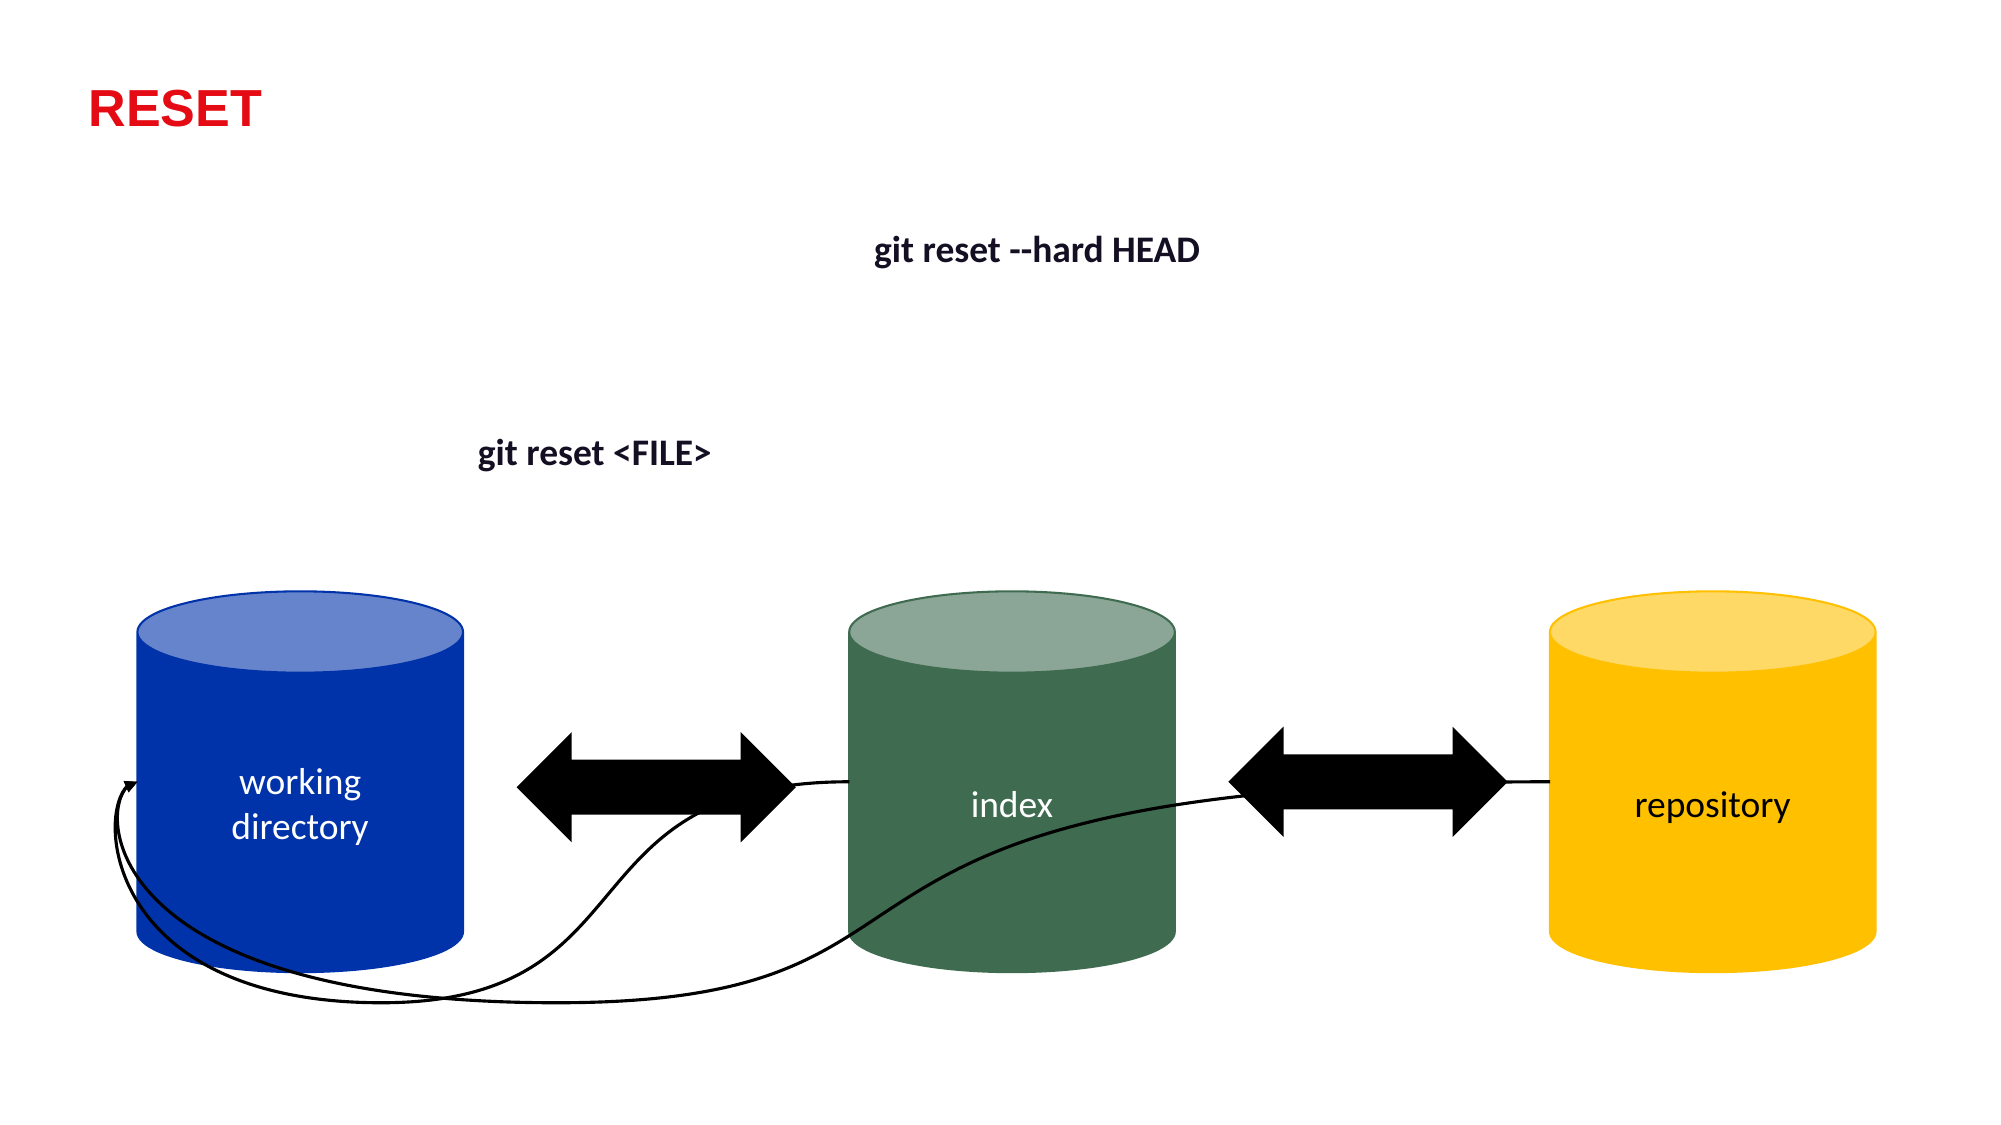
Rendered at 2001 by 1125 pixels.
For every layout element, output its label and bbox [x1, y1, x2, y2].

text_box [1009, 0, 2000, 1125]
text_box [0, 0, 1006, 1125]
